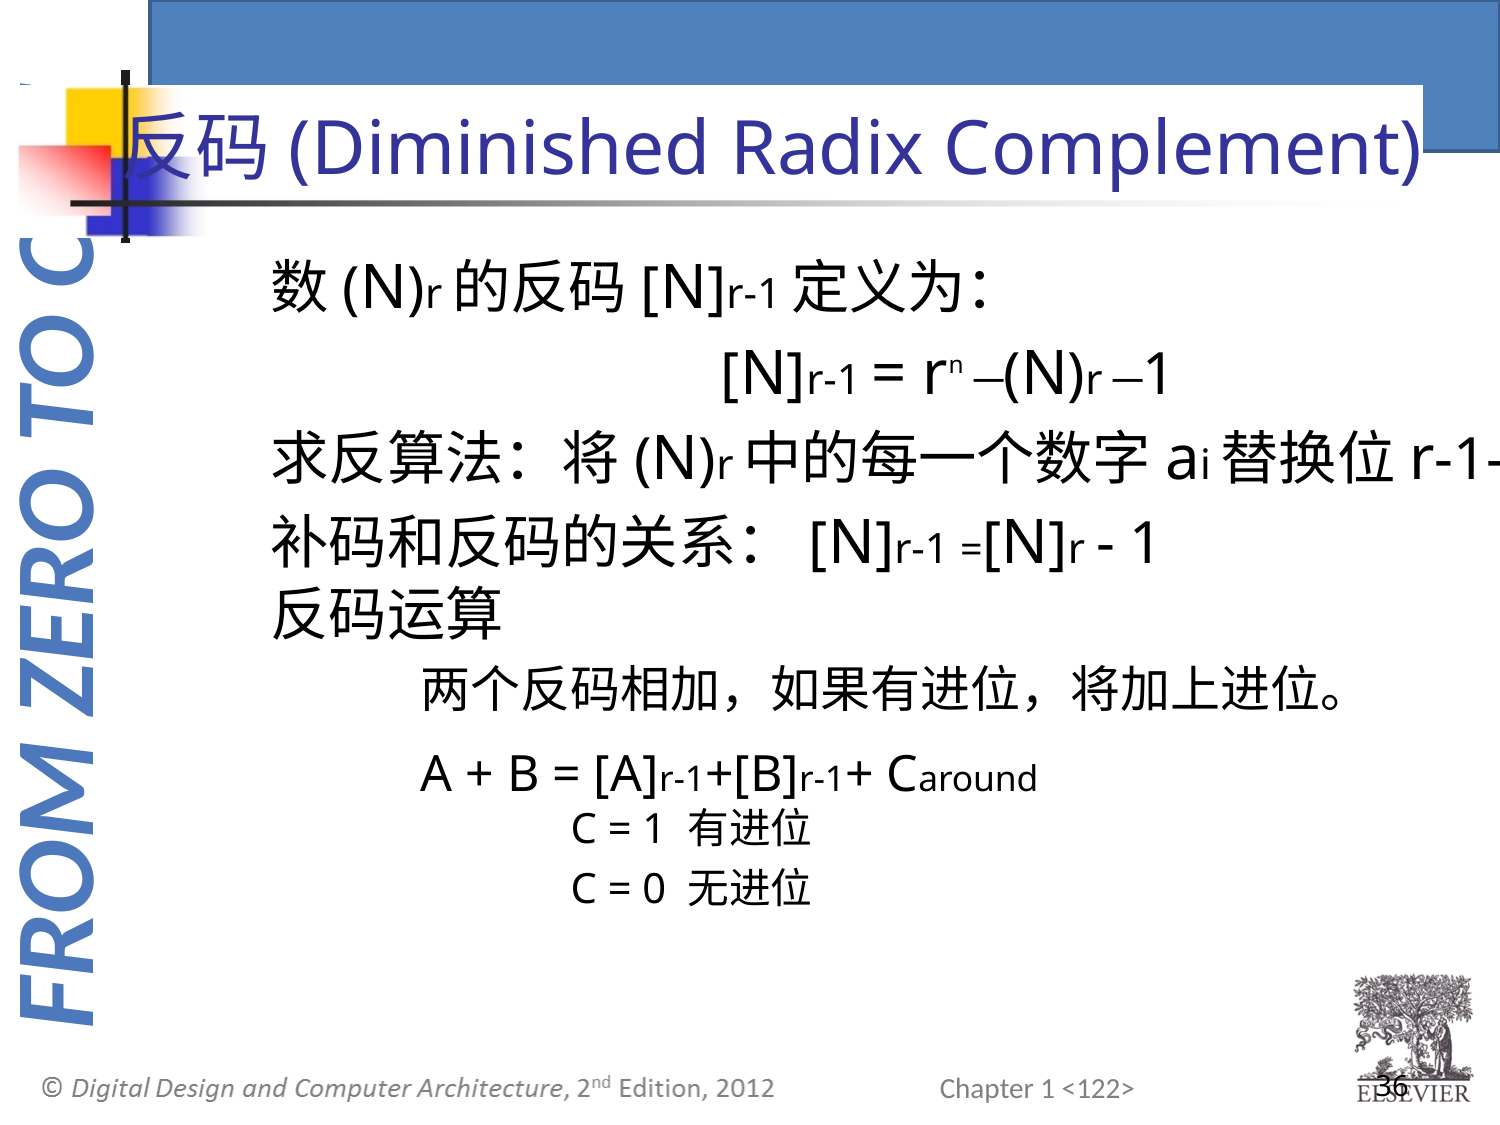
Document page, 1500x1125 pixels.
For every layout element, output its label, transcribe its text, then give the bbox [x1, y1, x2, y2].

picture [0, 0, 1500, 1125]
text_box 反码(Diminished Radix Complement) 数(N)r的反码[N]r-1定义为： [N]r-1 = rn –(N)r –1 求反算法：将(N)r中的每一个数字ai替换位r-1-ai 补码和反码的关系：[N]r-1 =[N]r - 1 反码运算 两个反码相加，如果有进位，将加上进位。 A + B = [A]r-1+[B]r-1+ Caround C = 1 有进位 C = 0 无进位 [120, 98, 1500, 913]
text_box 36 [1375, 1066, 1409, 1102]
